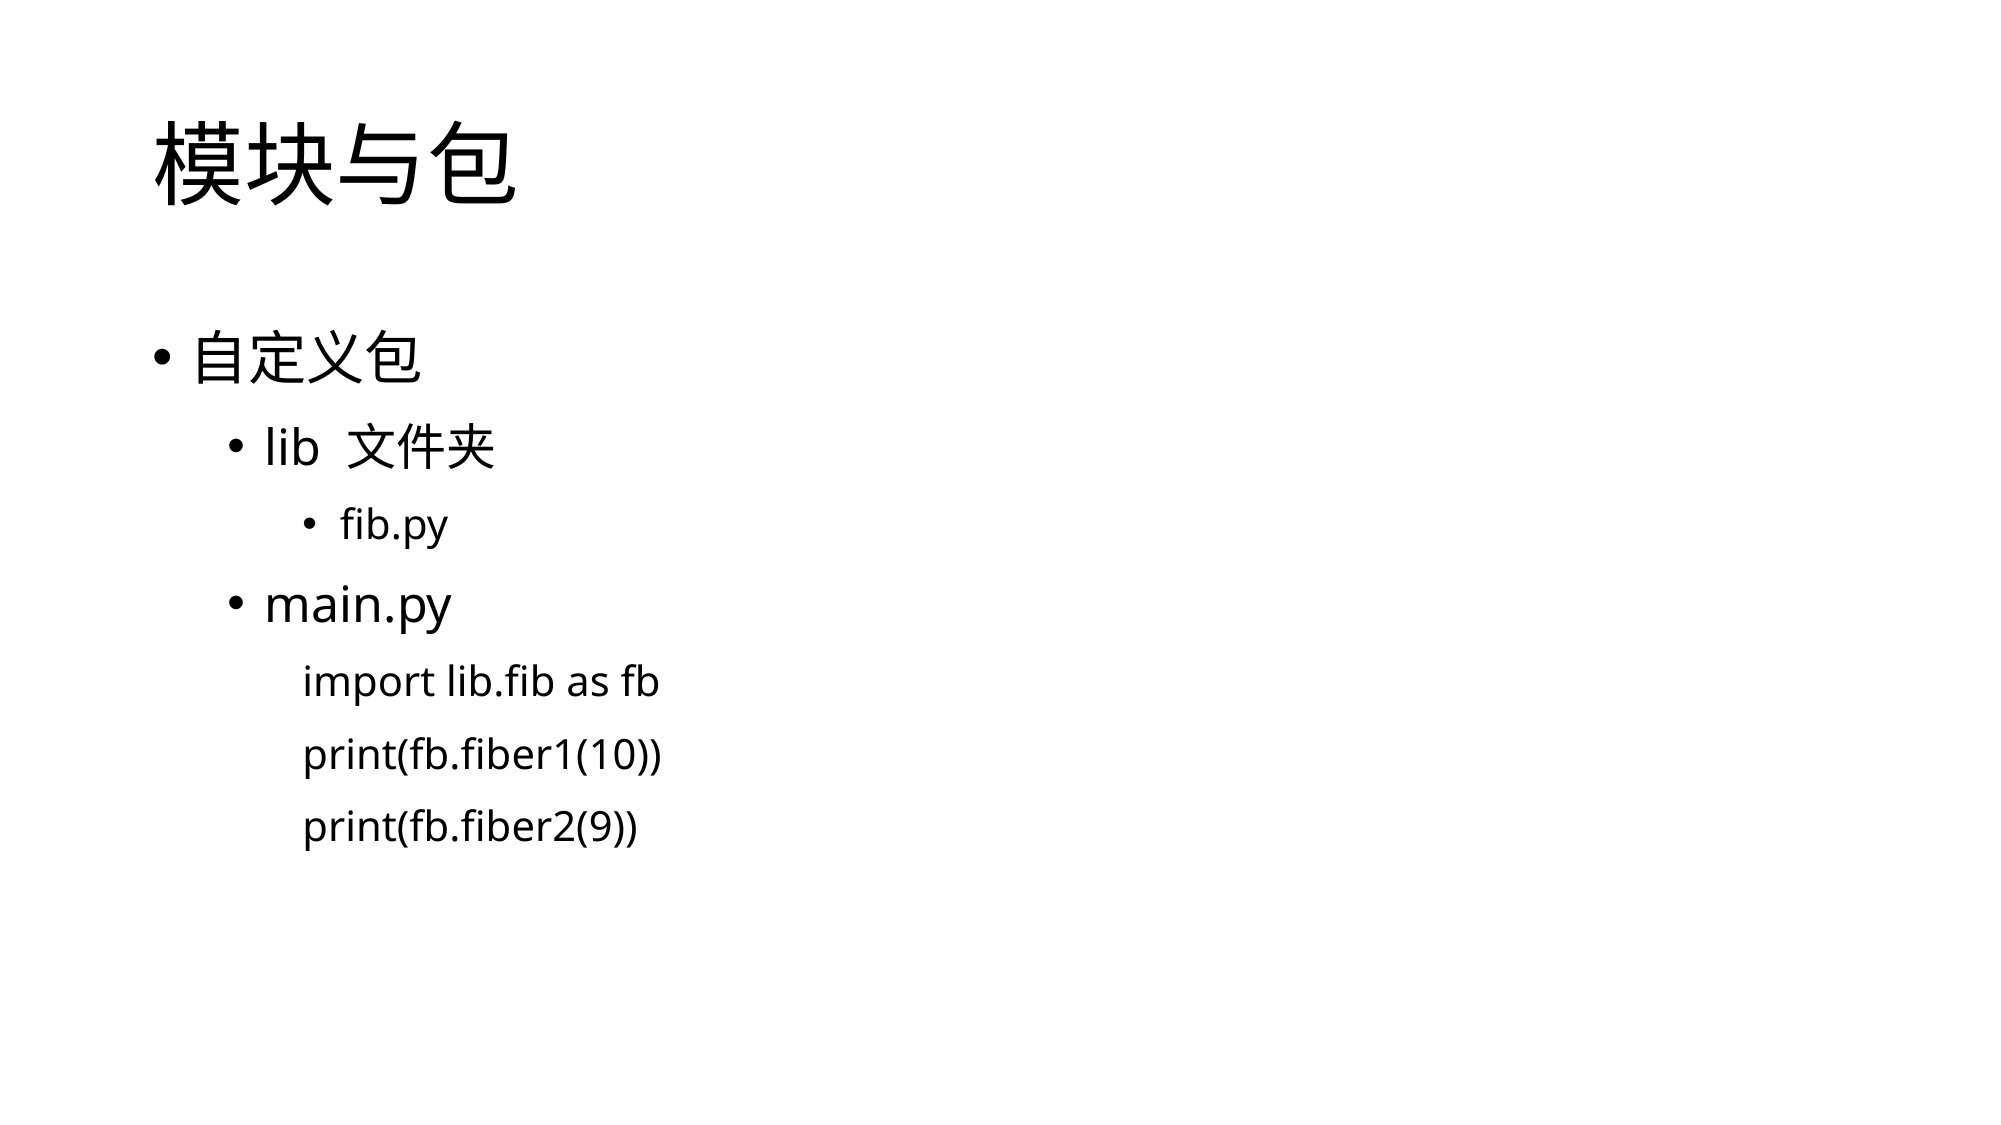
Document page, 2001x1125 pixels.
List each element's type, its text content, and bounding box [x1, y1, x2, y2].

list 自定义包 lib 文件夹 fib.py main.py import lib.fib as fb print(fb.fiber1(10)) print(fb.fiber2(9)) [137, 299, 988, 1014]
title 模块与包 [137, 59, 1863, 278]
